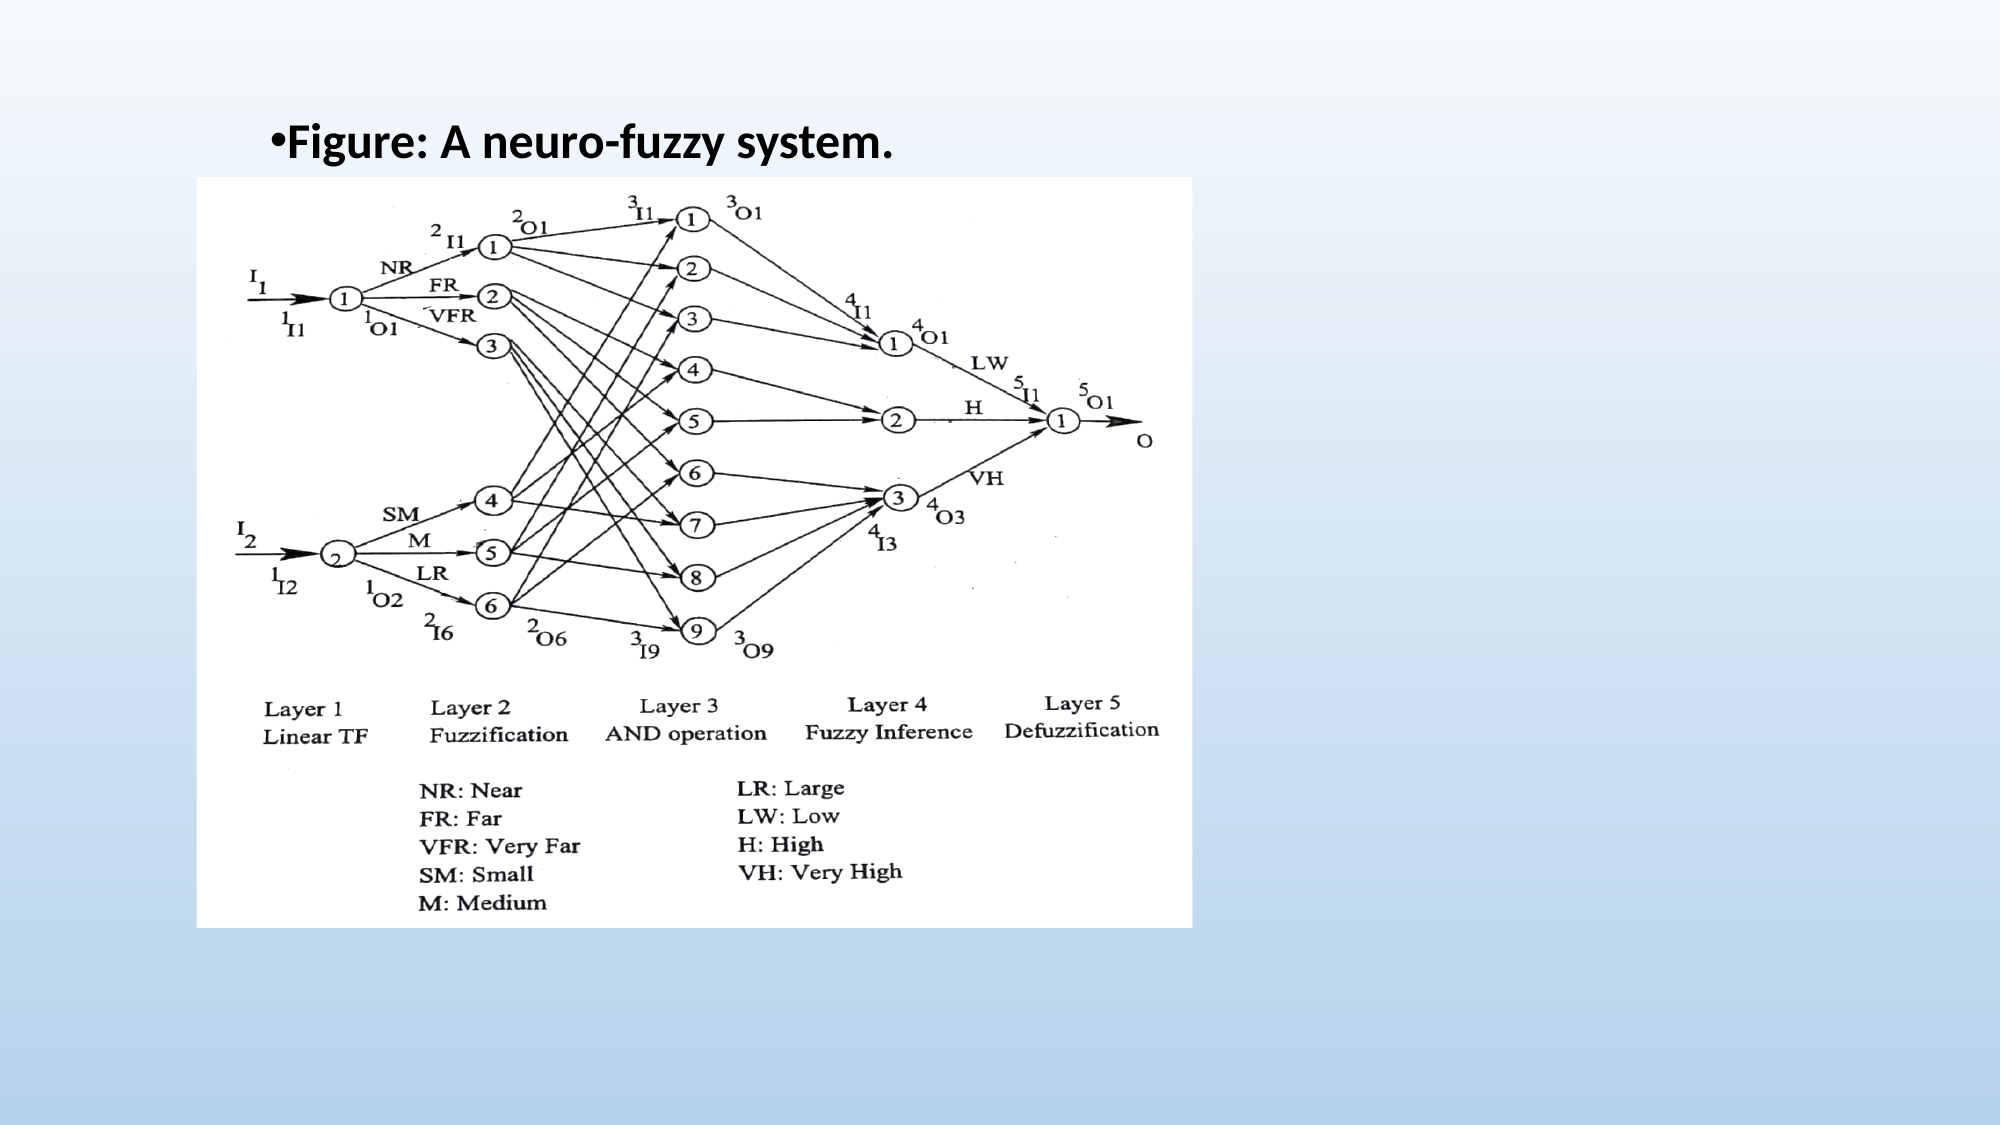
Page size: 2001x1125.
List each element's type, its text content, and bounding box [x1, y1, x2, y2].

text_box Figure: A neuro-fuzzy system. [255, 101, 910, 177]
picture [196, 177, 1193, 928]
